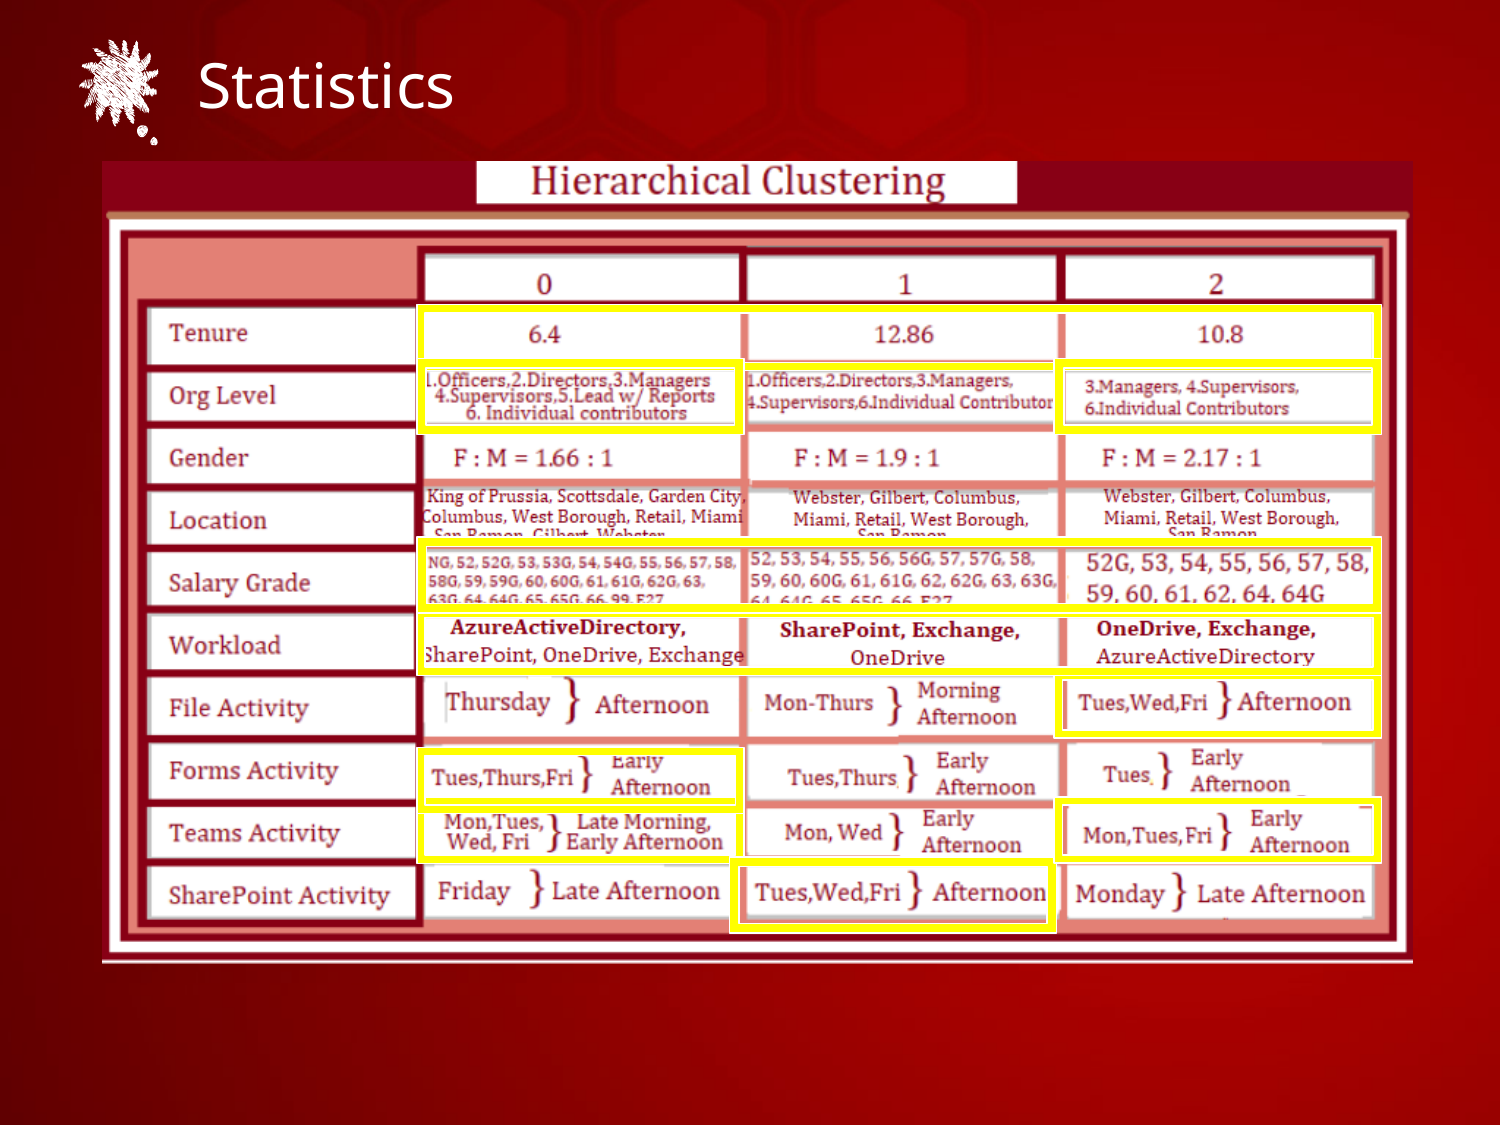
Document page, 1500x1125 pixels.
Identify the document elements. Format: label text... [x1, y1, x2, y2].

picture [0, 0, 1500, 1125]
text_box Statistics [182, 30, 1413, 161]
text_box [79, 39, 159, 146]
